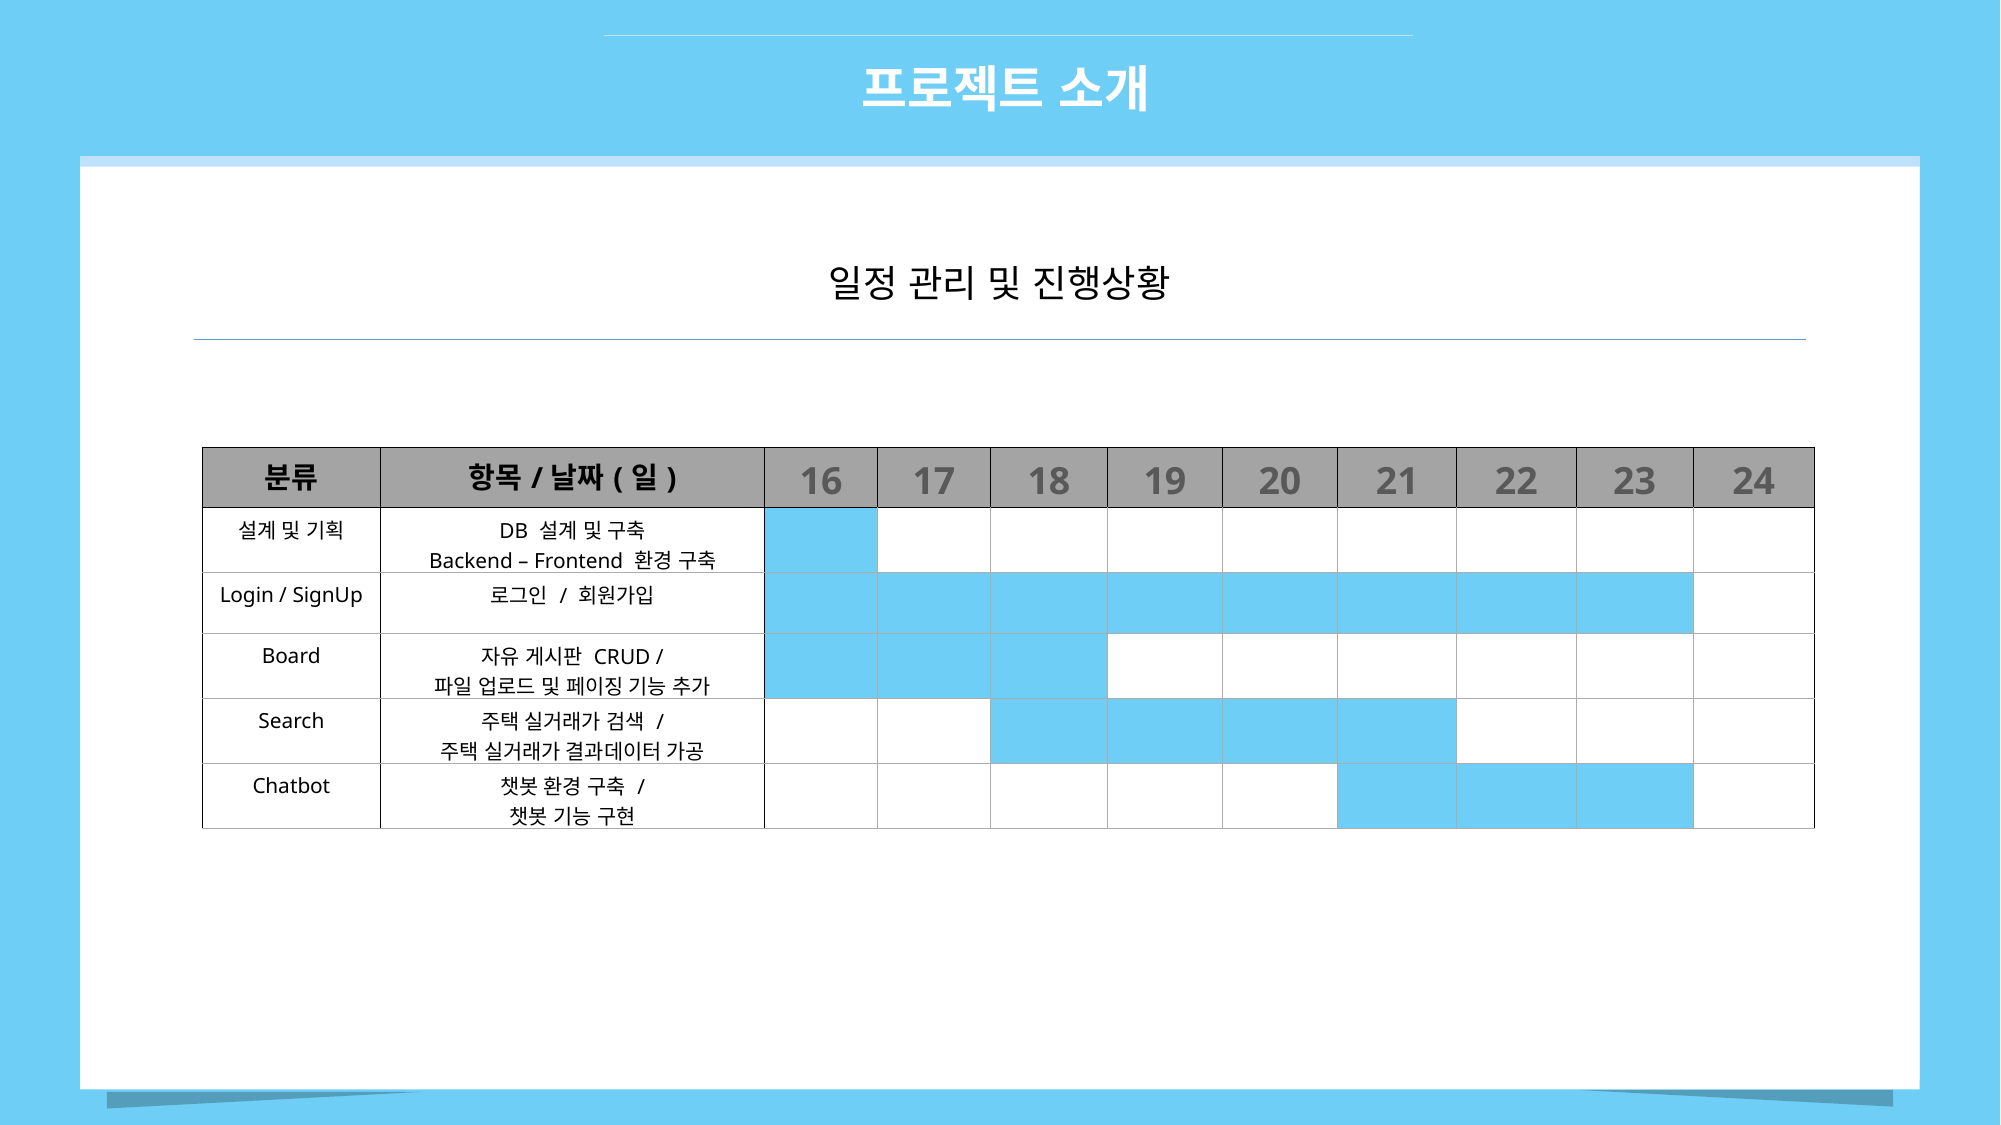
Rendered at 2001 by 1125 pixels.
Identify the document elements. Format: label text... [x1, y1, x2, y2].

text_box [80, 166, 1920, 1109]
text_box 프로젝트 소개 [505, 50, 1506, 126]
